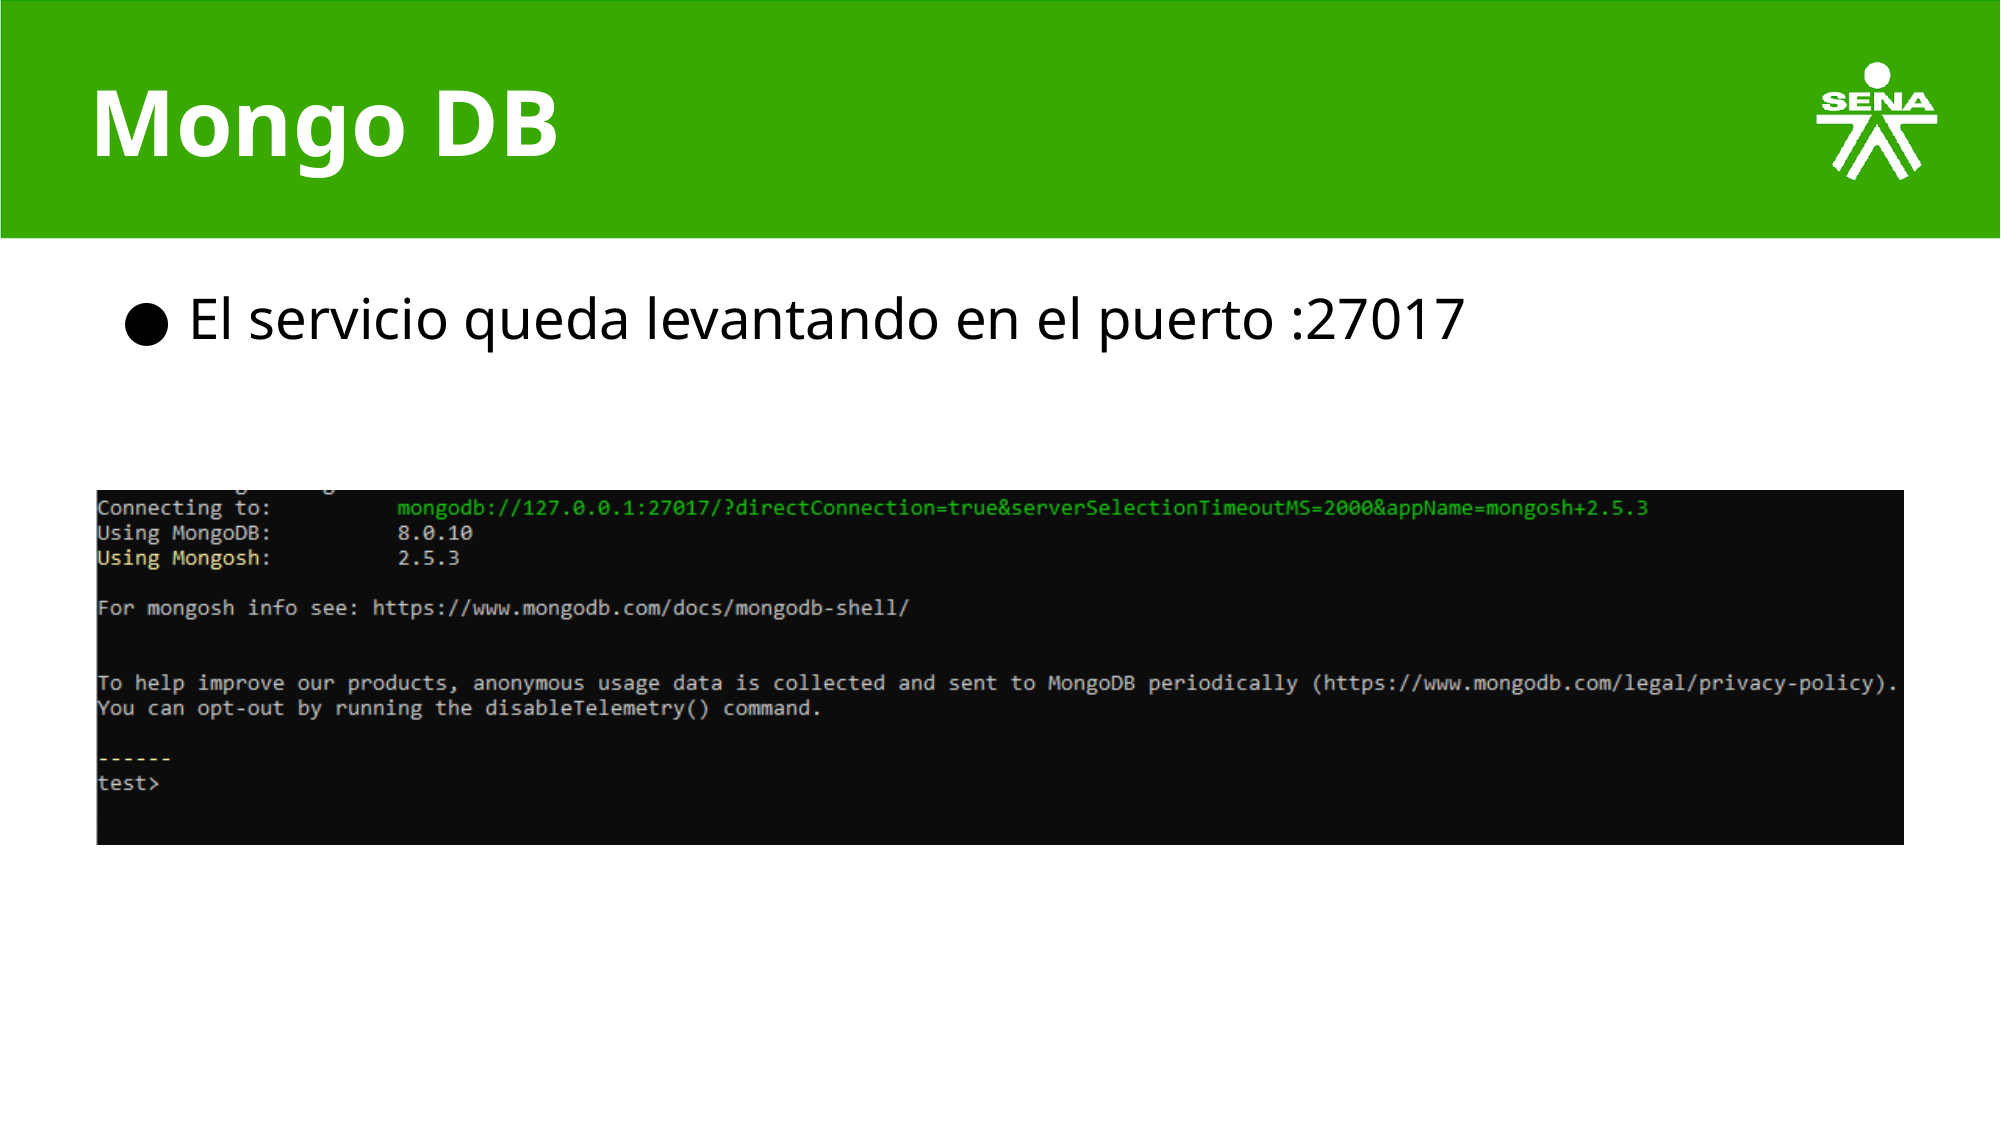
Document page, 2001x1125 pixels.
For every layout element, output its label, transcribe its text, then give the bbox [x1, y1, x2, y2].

text_box El servicio queda levantando en el puerto :27017 [98, 276, 1972, 922]
picture [0, 0, 2001, 1125]
title Mongo DB [74, 18, 1800, 236]
